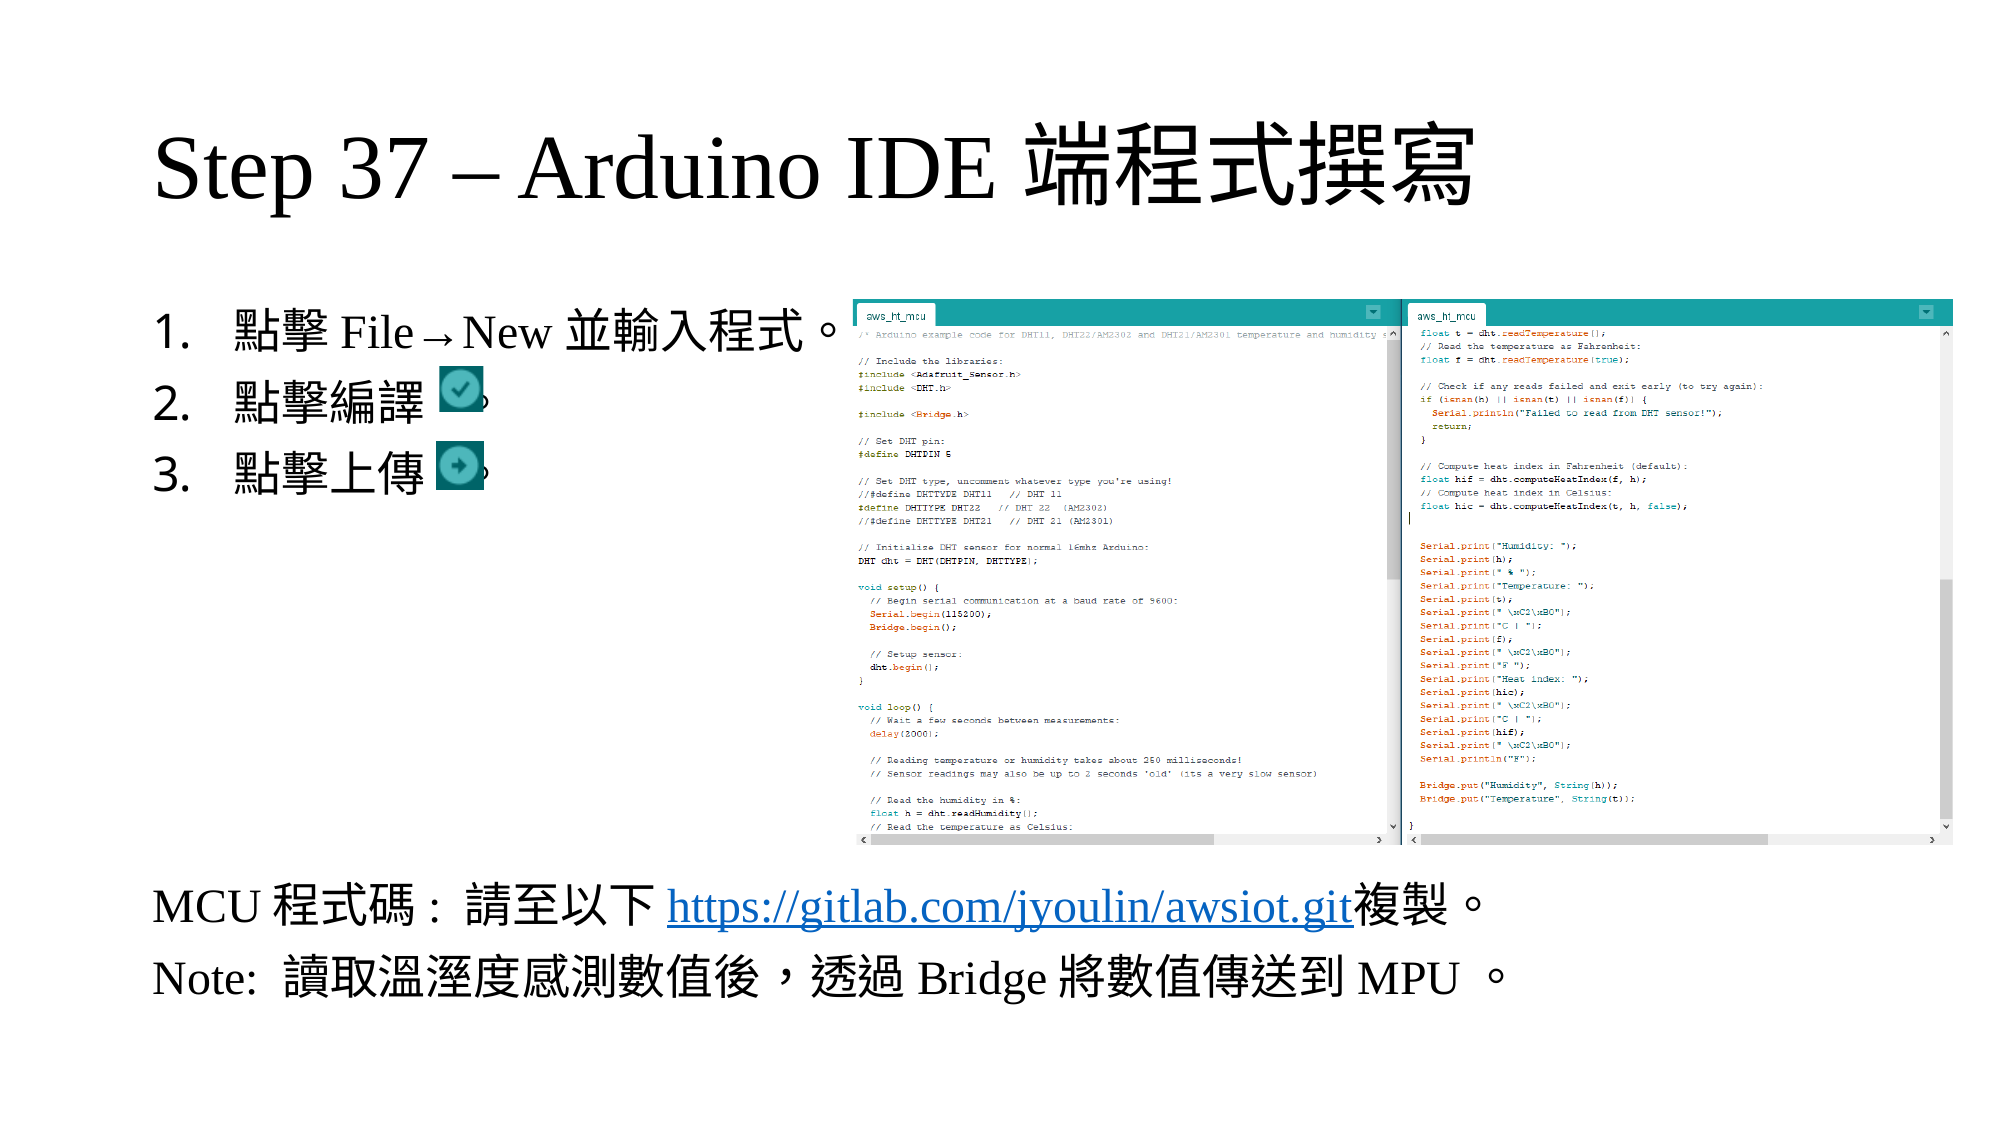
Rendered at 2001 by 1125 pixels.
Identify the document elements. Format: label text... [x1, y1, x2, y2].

list 點擊File→New並輸入程式。 點擊編譯 。 點擊上傳 。 MCU程式碼: 請至以下https://gitlab.com/jyoulin/awsiot.git複製。 Note: 讀取溫溼度感測數值後，透過Bridge將數值傳送到MPU。 [137, 299, 1863, 1014]
picture [852, 299, 1953, 845]
picture [436, 441, 484, 490]
title Step 37 – Arduino IDE端程式撰寫 [137, 59, 1863, 278]
picture [439, 366, 484, 412]
